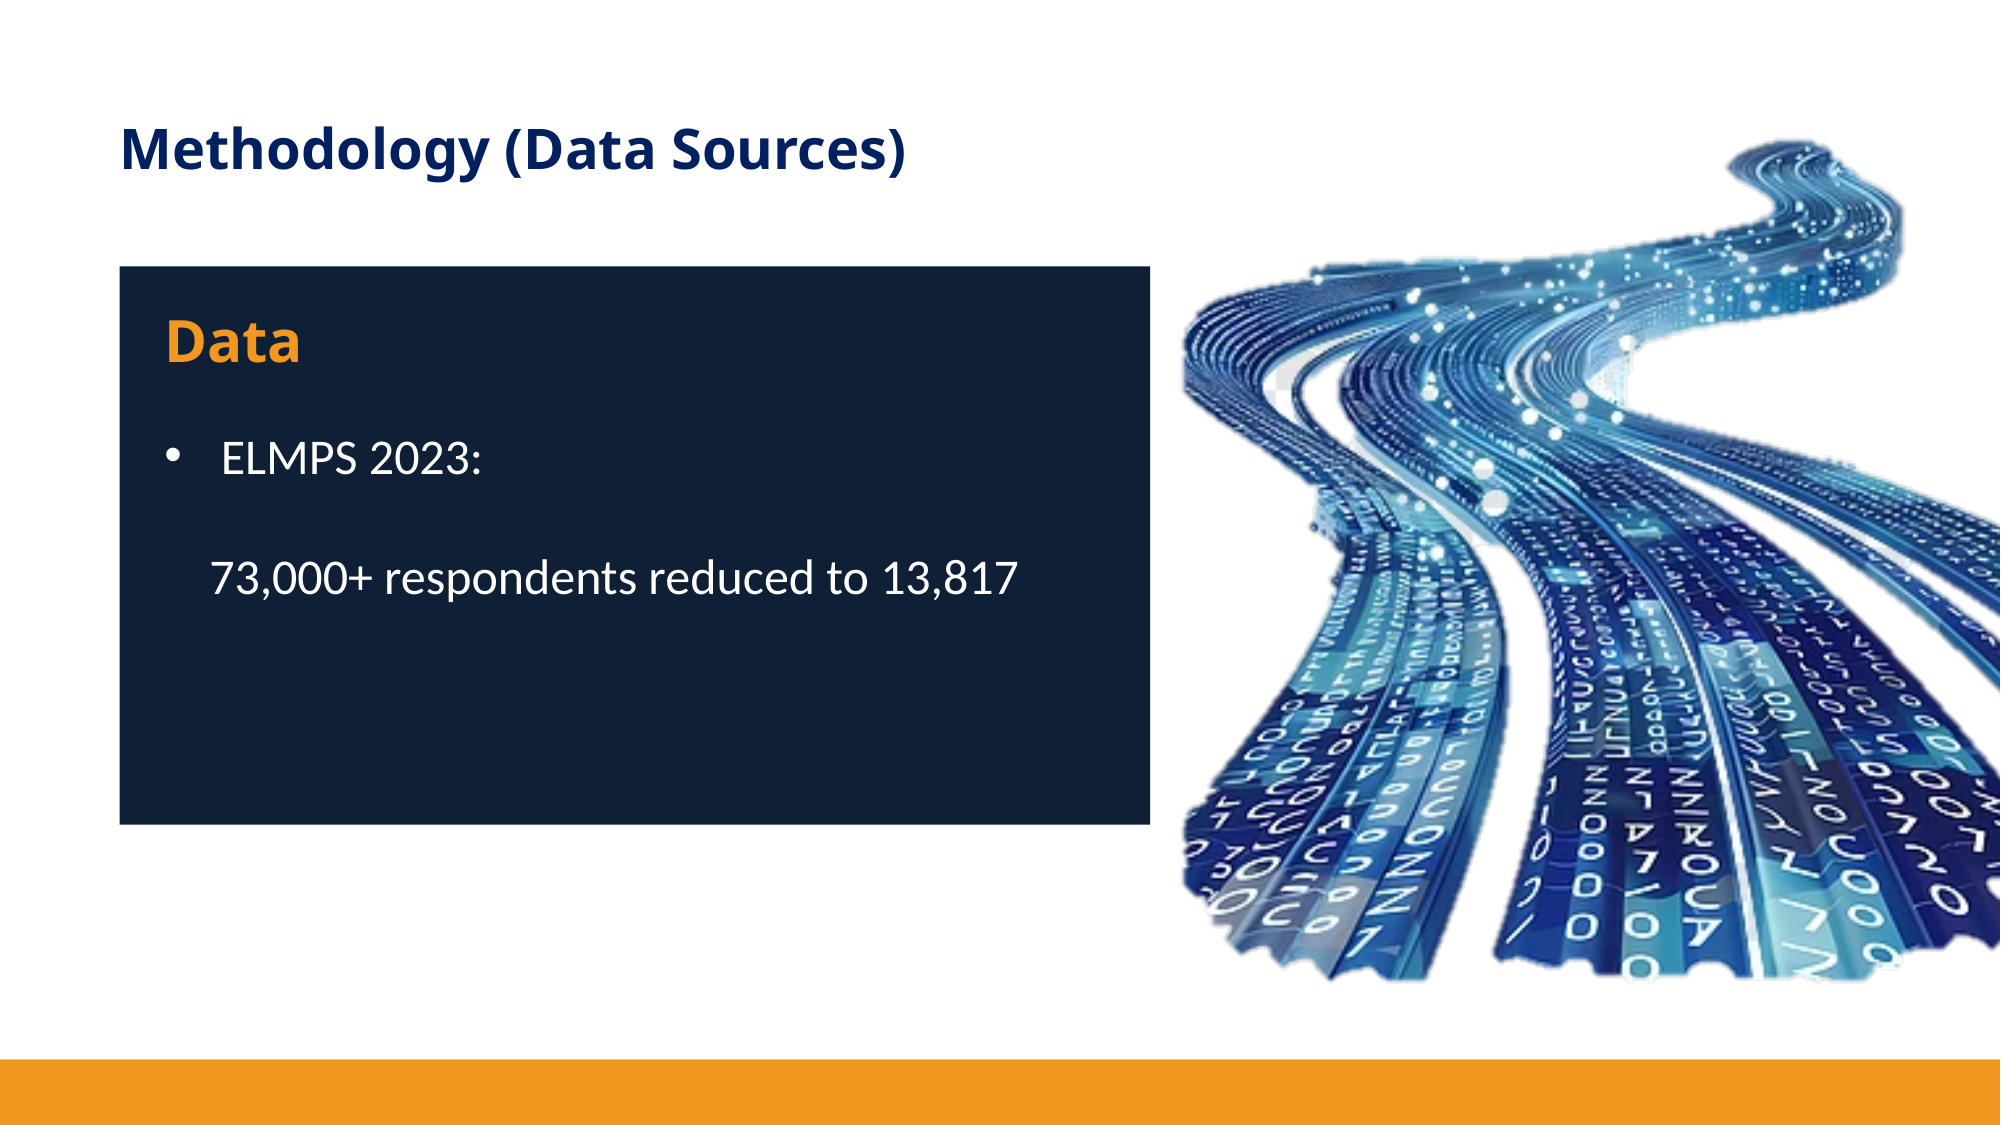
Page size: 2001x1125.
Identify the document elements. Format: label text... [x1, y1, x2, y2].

text_box Data ELMPS 2023: 73,000+ respondents reduced to 13,817 [149, 296, 1080, 852]
text_box Methodology (Data Sources) [119, 86, 1080, 181]
text_box [0, 1059, 2000, 1125]
picture [1080, 37, 2000, 1086]
text_box [118, 265, 1080, 826]
